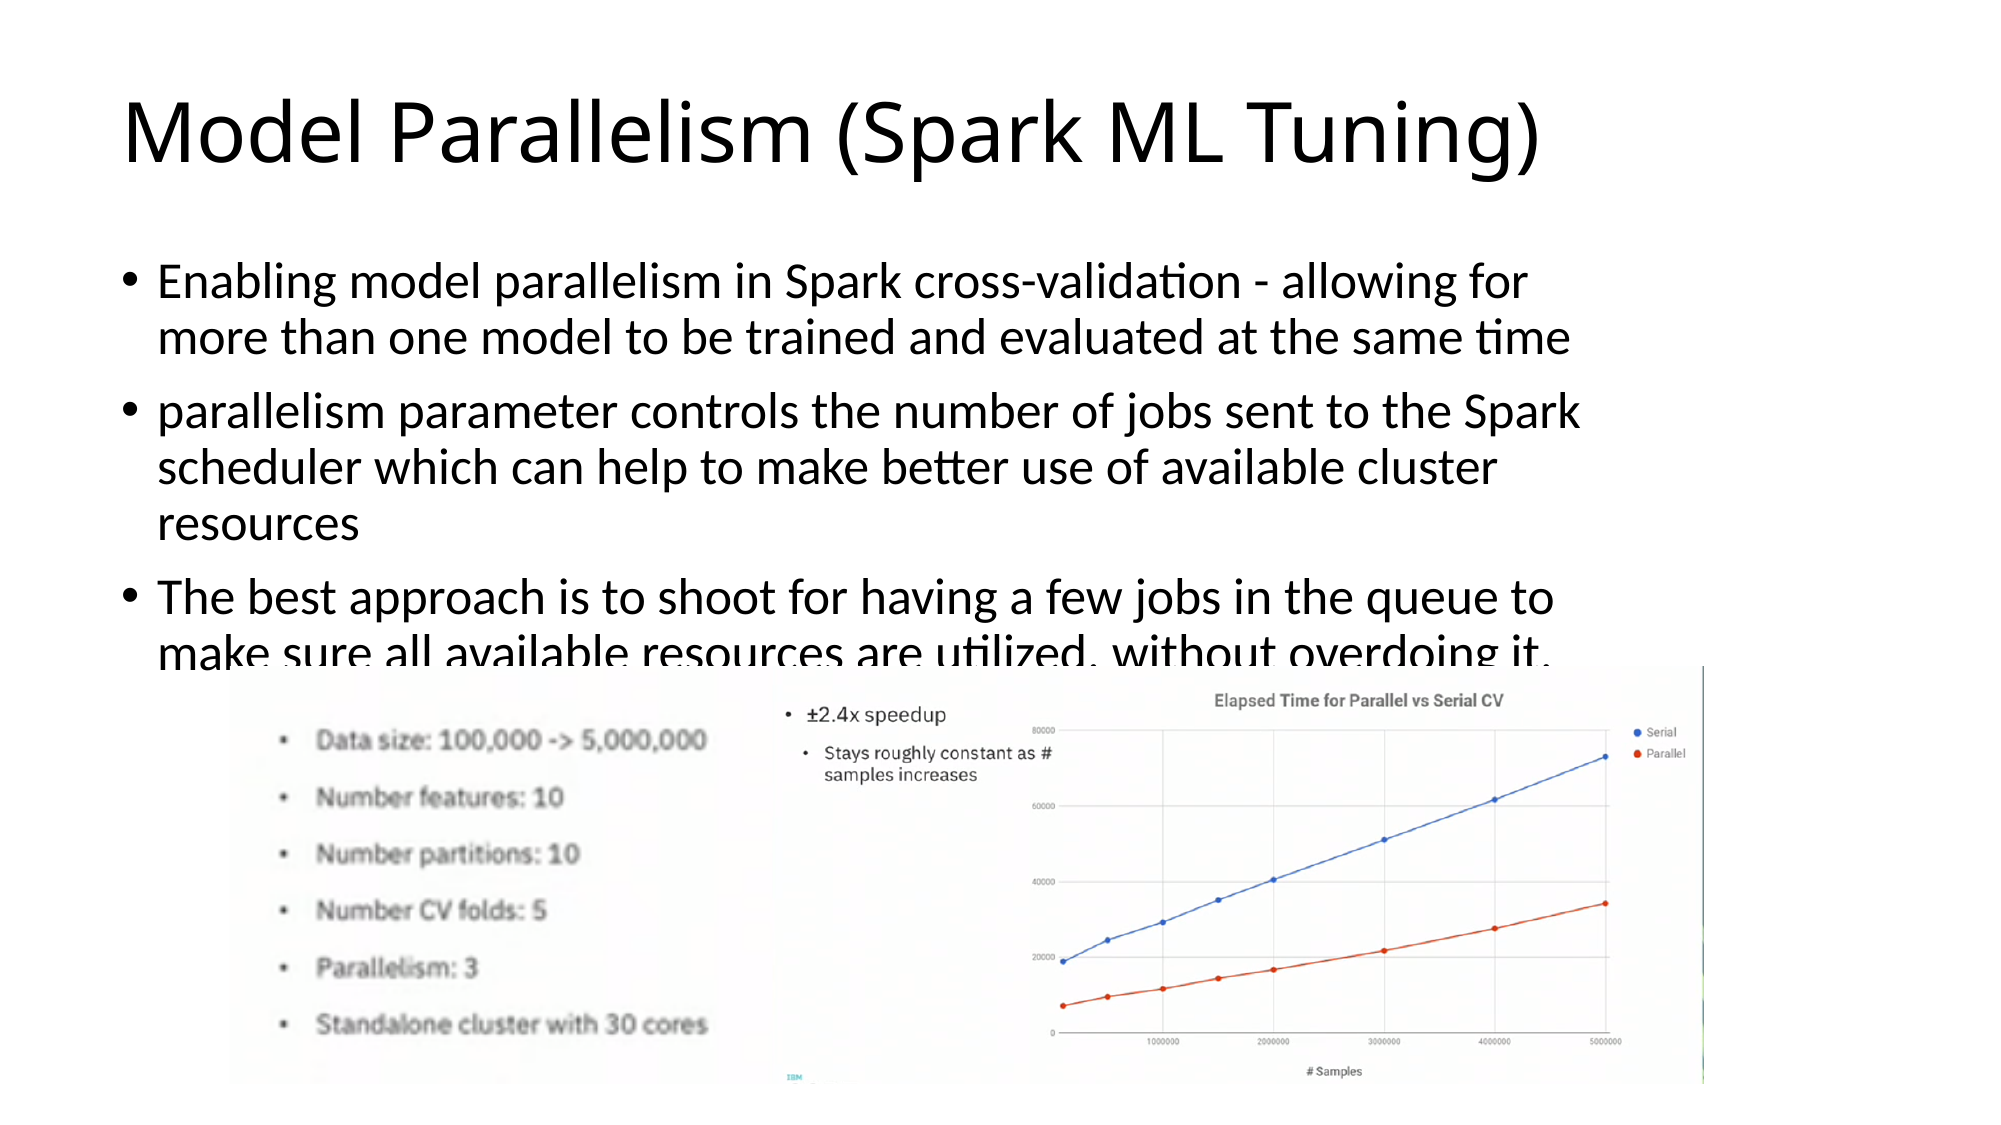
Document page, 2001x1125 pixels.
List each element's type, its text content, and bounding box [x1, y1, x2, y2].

picture [229, 666, 1704, 1084]
list Enabling model parallelism in Spark cross-validation - allowing for more than one model to be trained and evaluated at the same time parallelism parameter controls the number of jobs sent to the Spark scheduler which can help to make better use of available cluster resources The best approach is to shoot for having a few jobs in the queue to make sure all available resources are utilized, without overdoing it. [106, 246, 1649, 692]
title Model Parallelism (Spark ML Tuning) [106, 74, 1704, 198]
